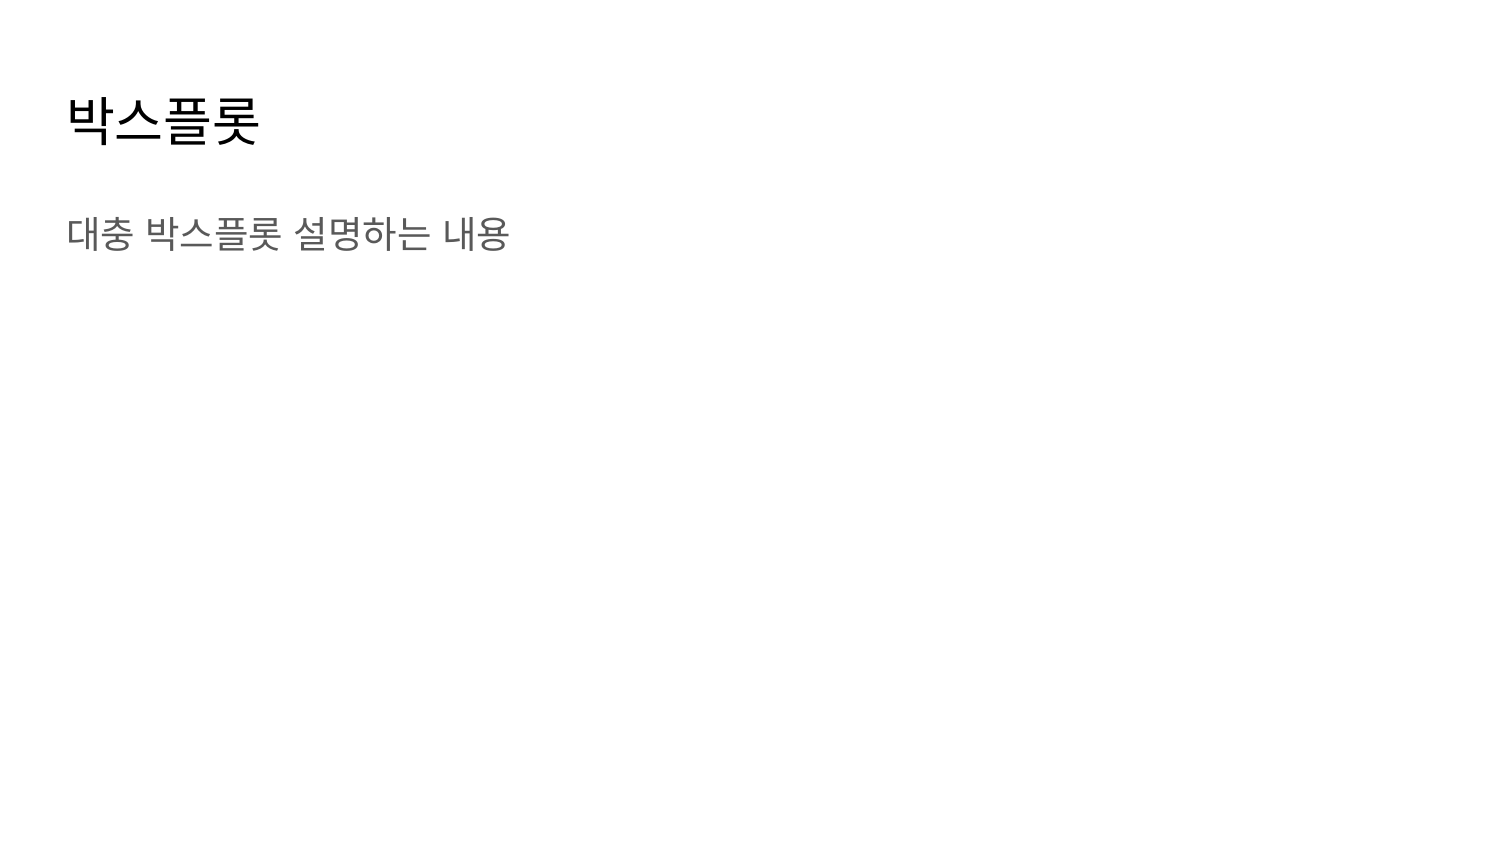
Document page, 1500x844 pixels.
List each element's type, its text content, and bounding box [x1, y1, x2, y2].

title 박스플롯 [51, 72, 1449, 167]
list 대충 박스플롯 설명하는 내용 [51, 189, 1449, 750]
